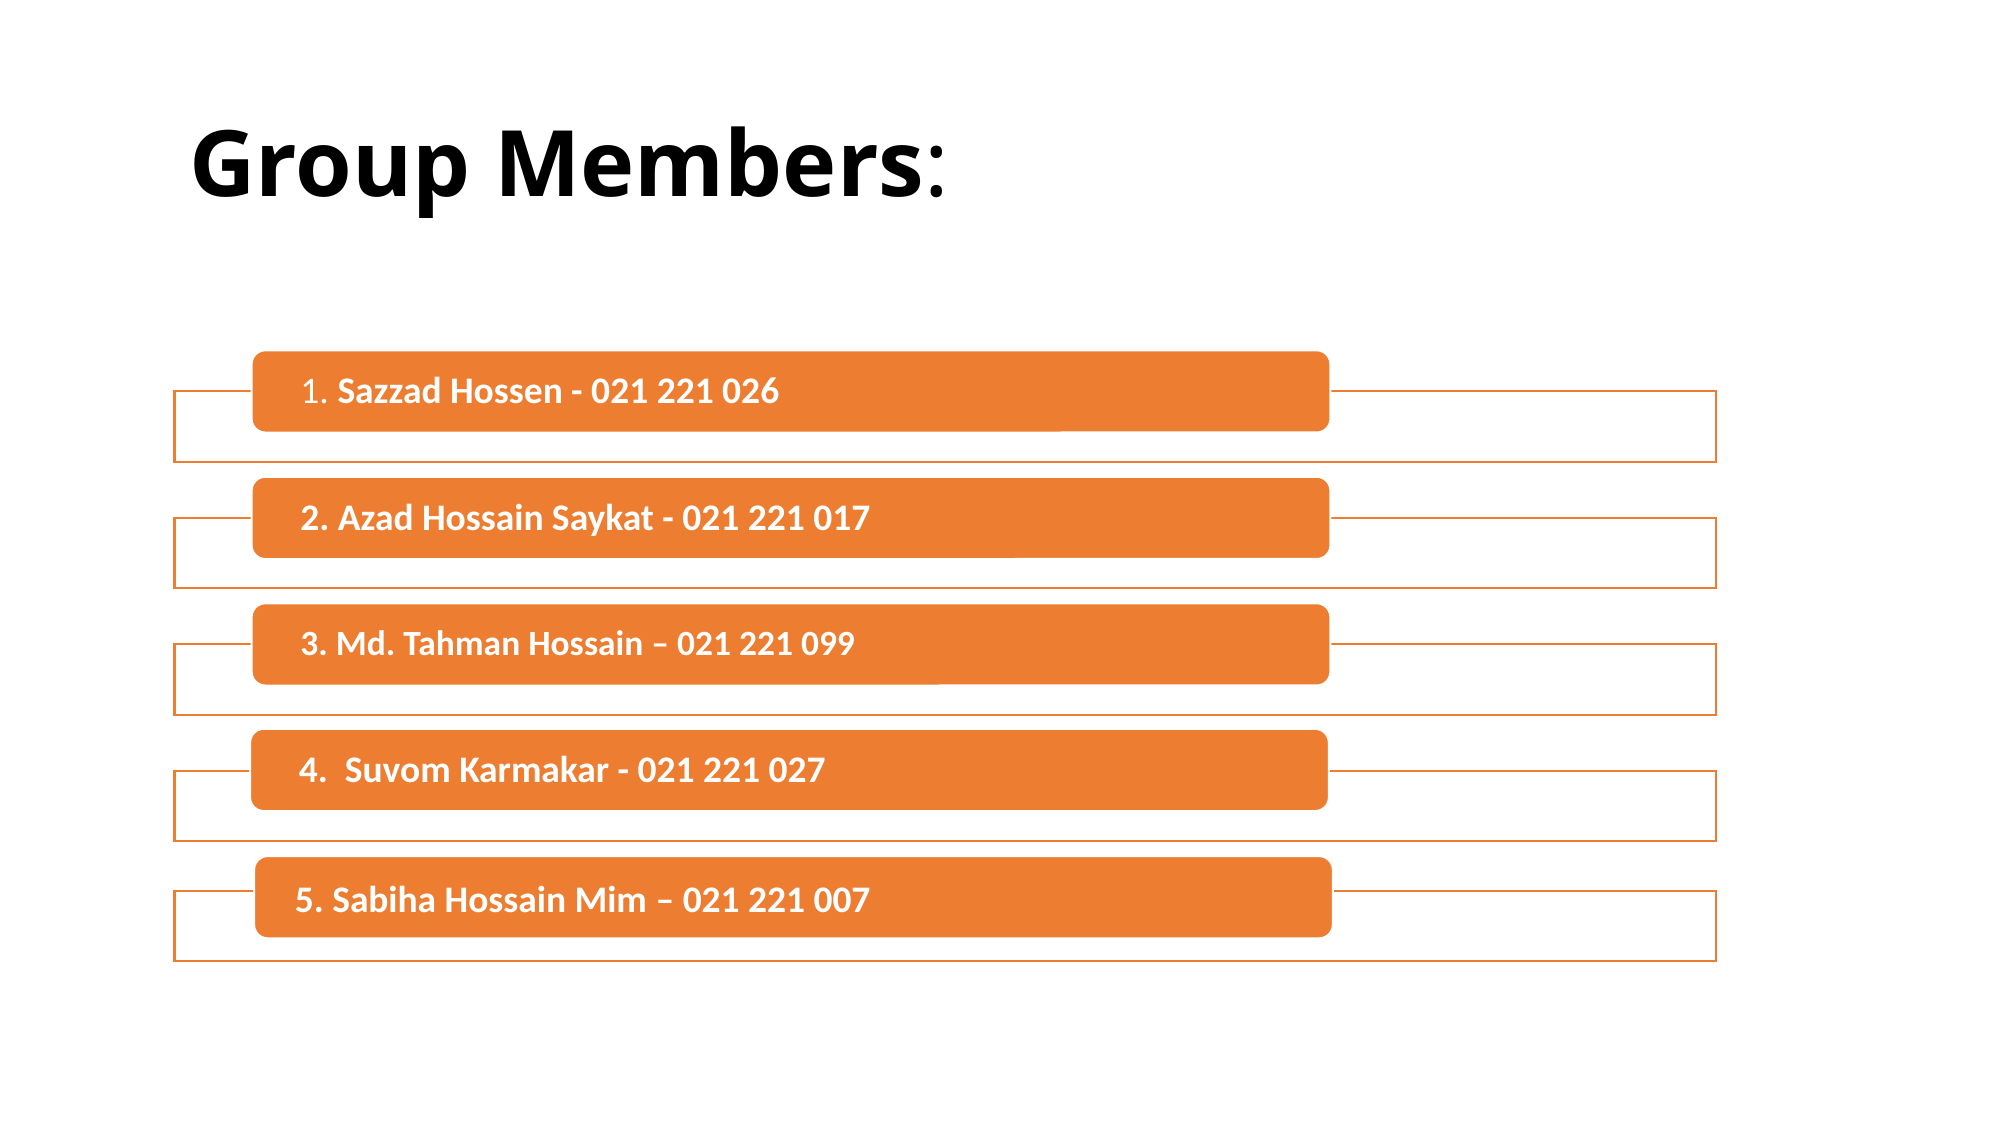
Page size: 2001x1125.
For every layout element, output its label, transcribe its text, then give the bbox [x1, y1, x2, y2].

title Group Members: [174, 35, 1825, 300]
text_box [173, 890, 1717, 962]
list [174, 344, 1716, 848]
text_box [254, 856, 1333, 939]
